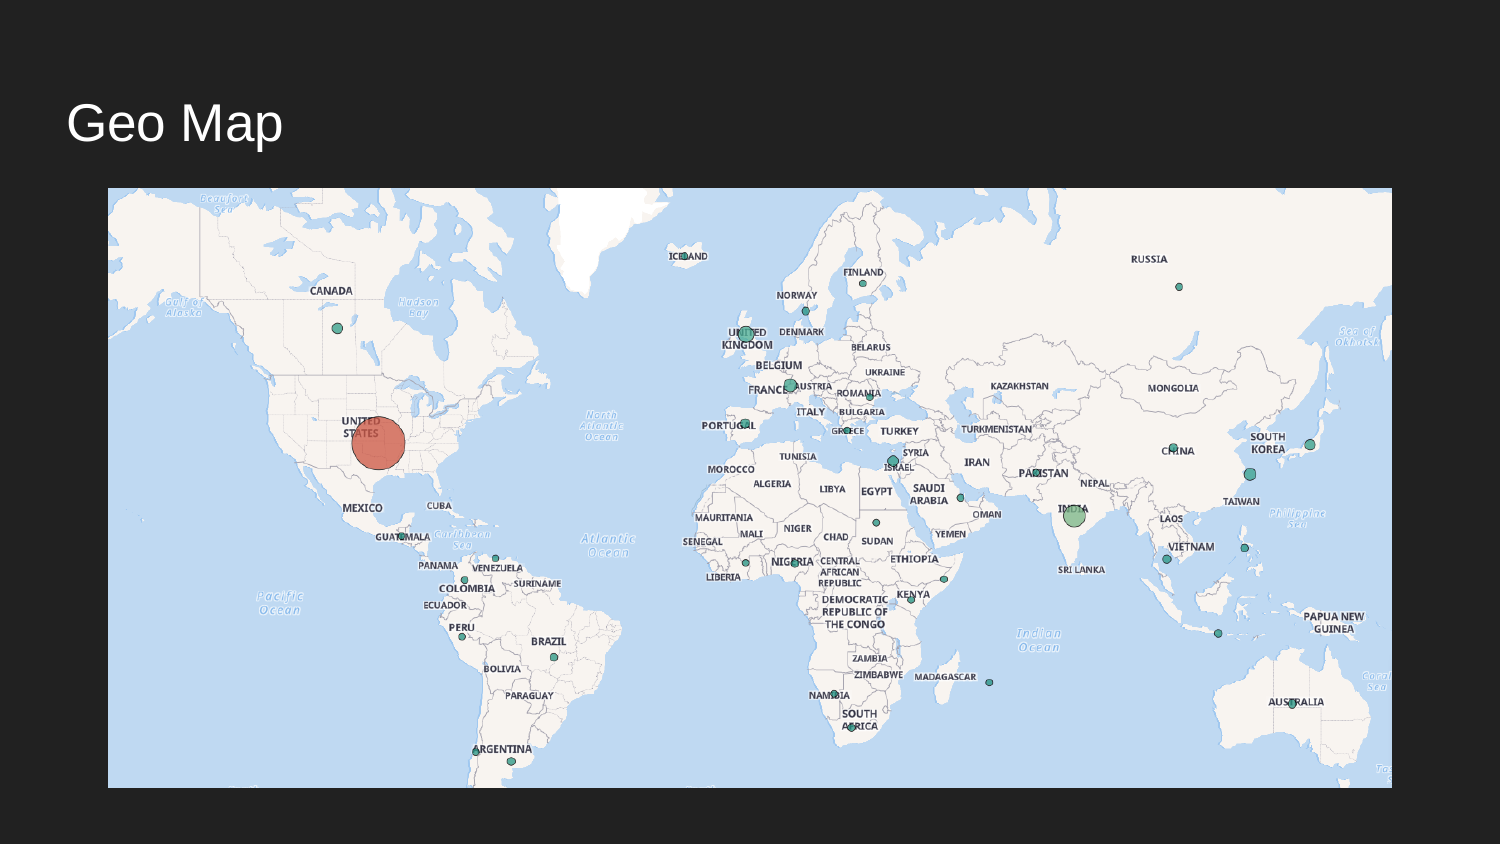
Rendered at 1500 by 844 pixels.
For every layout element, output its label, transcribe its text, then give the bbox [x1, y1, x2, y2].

title Geo Map [51, 72, 1449, 167]
picture [108, 188, 1392, 788]
